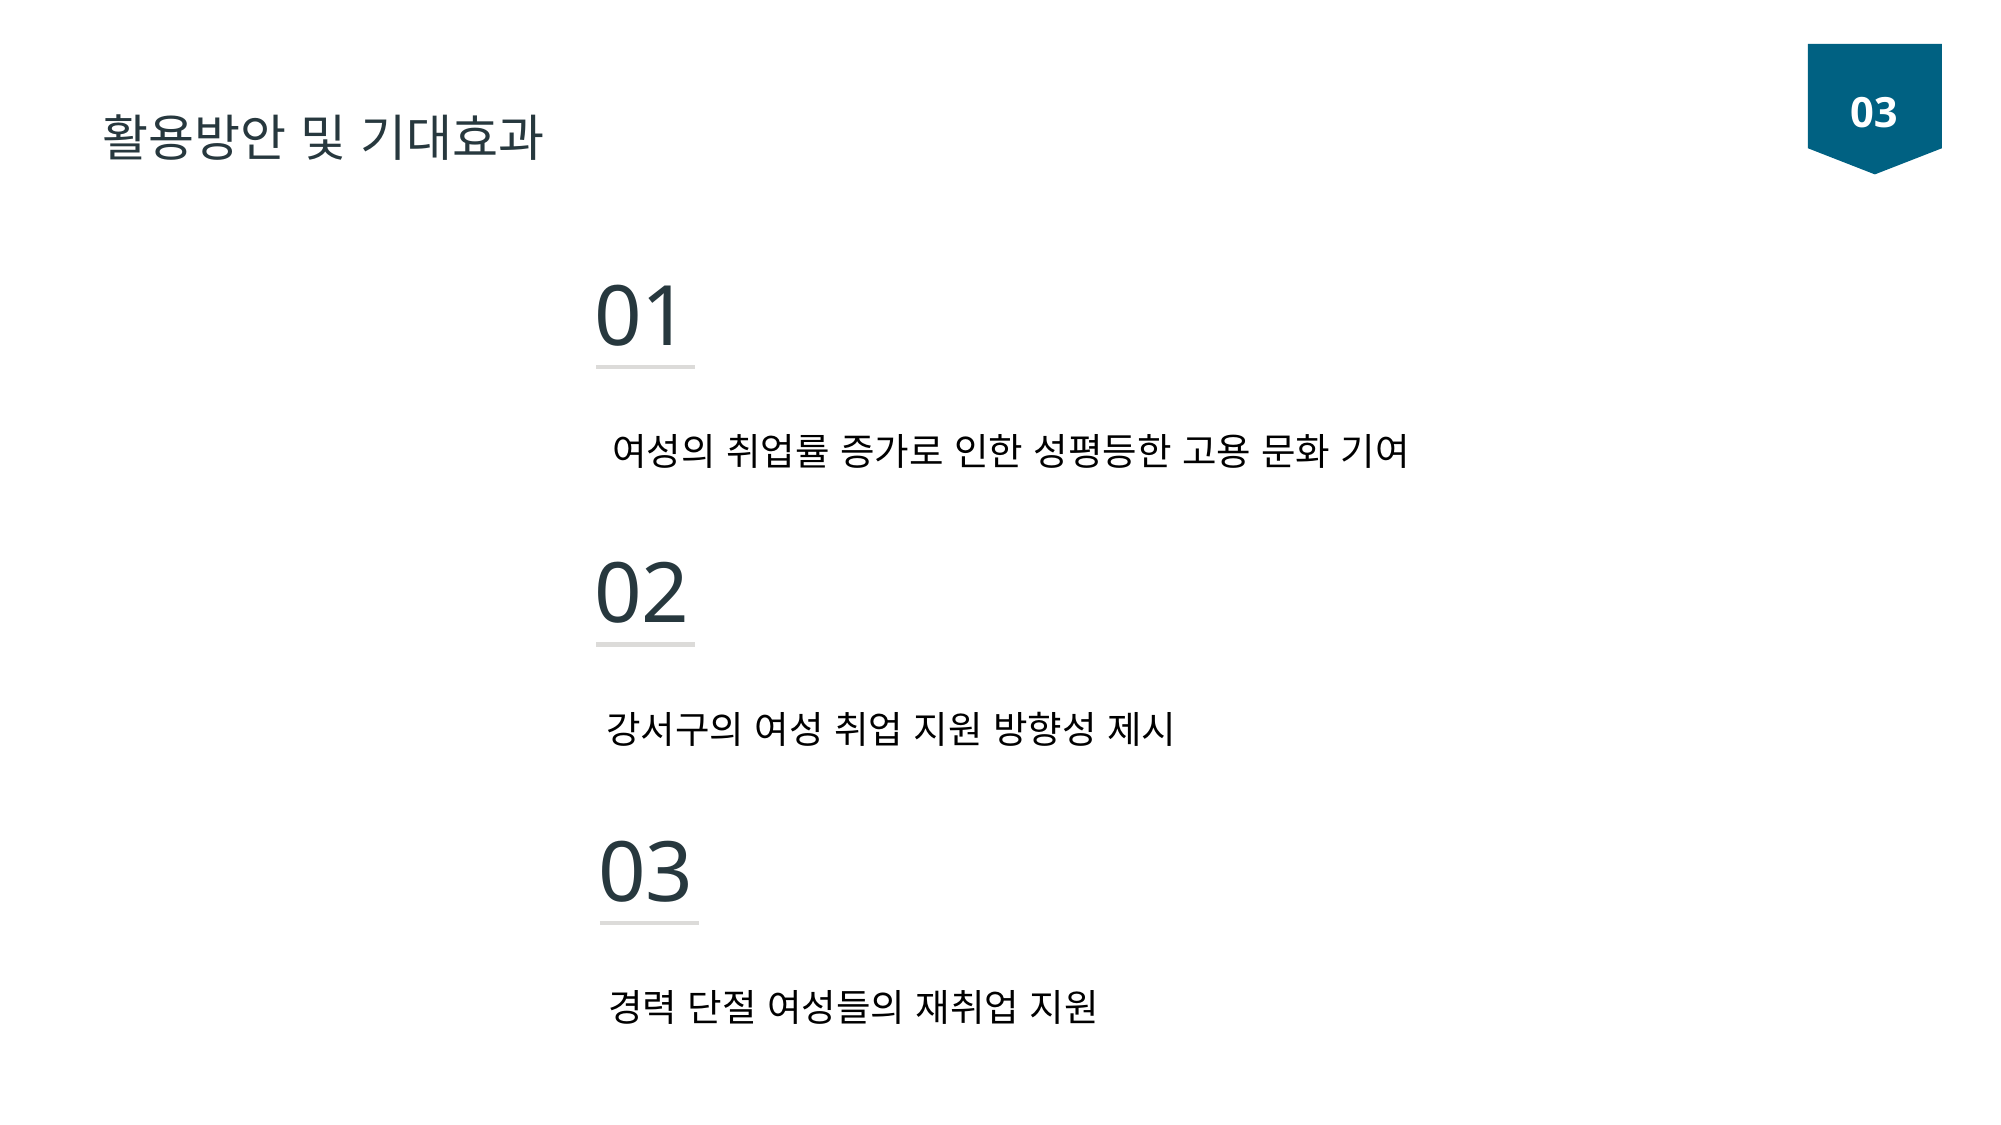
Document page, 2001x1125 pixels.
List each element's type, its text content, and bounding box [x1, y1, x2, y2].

text_box 활용방안 및 기대효과 [87, 98, 560, 174]
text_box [575, 254, 1448, 1038]
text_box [1807, 43, 1942, 175]
